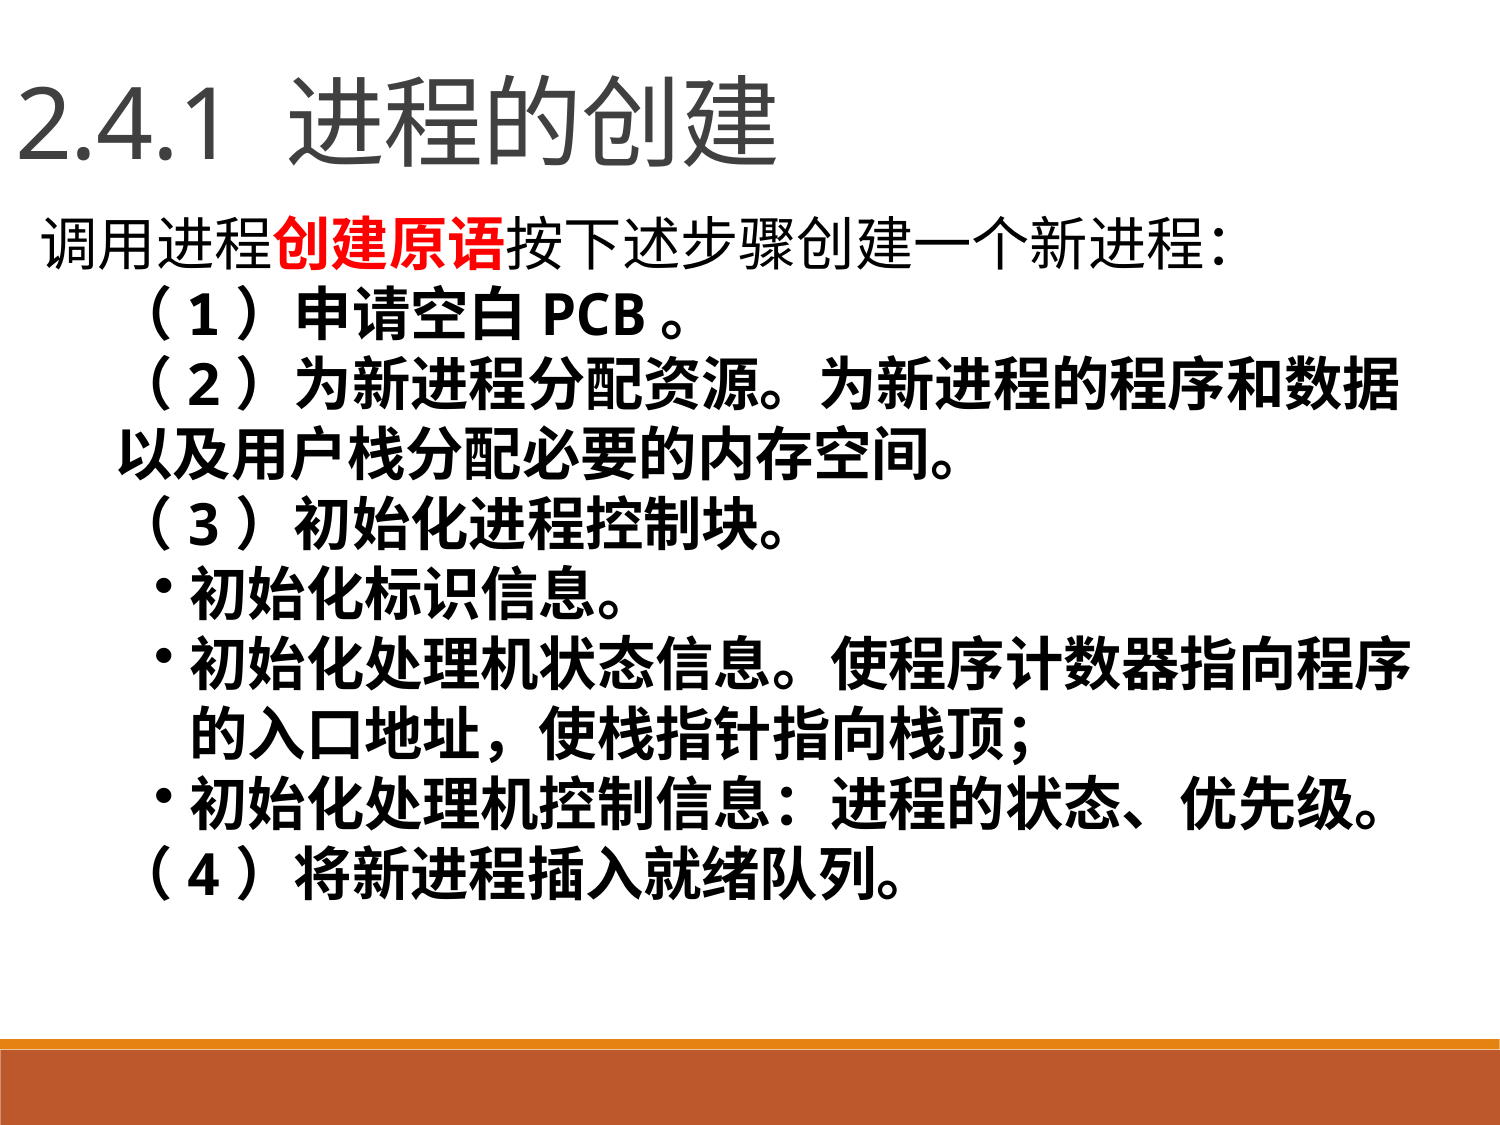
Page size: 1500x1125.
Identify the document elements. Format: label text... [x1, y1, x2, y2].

title 2.4.1 进程的创建 [0, 0, 1500, 188]
text_box 调用进程创建原语按下述步骤创建一个新进程： （1）申请空白PCB。 （2）为新进程分配资源。为新进程的程序和数据以及用户栈分配必要的内存空间。 （3）初始化进程控制块。 初始化标识信息。 初始化处理机状态信息。使程序计数器指向程序的入口地址，使栈指针指向栈顶； 初始化处理机控制信息：进程的状态、优先级。 （4）将新进程插入就绪队列。 [24, 199, 1463, 915]
